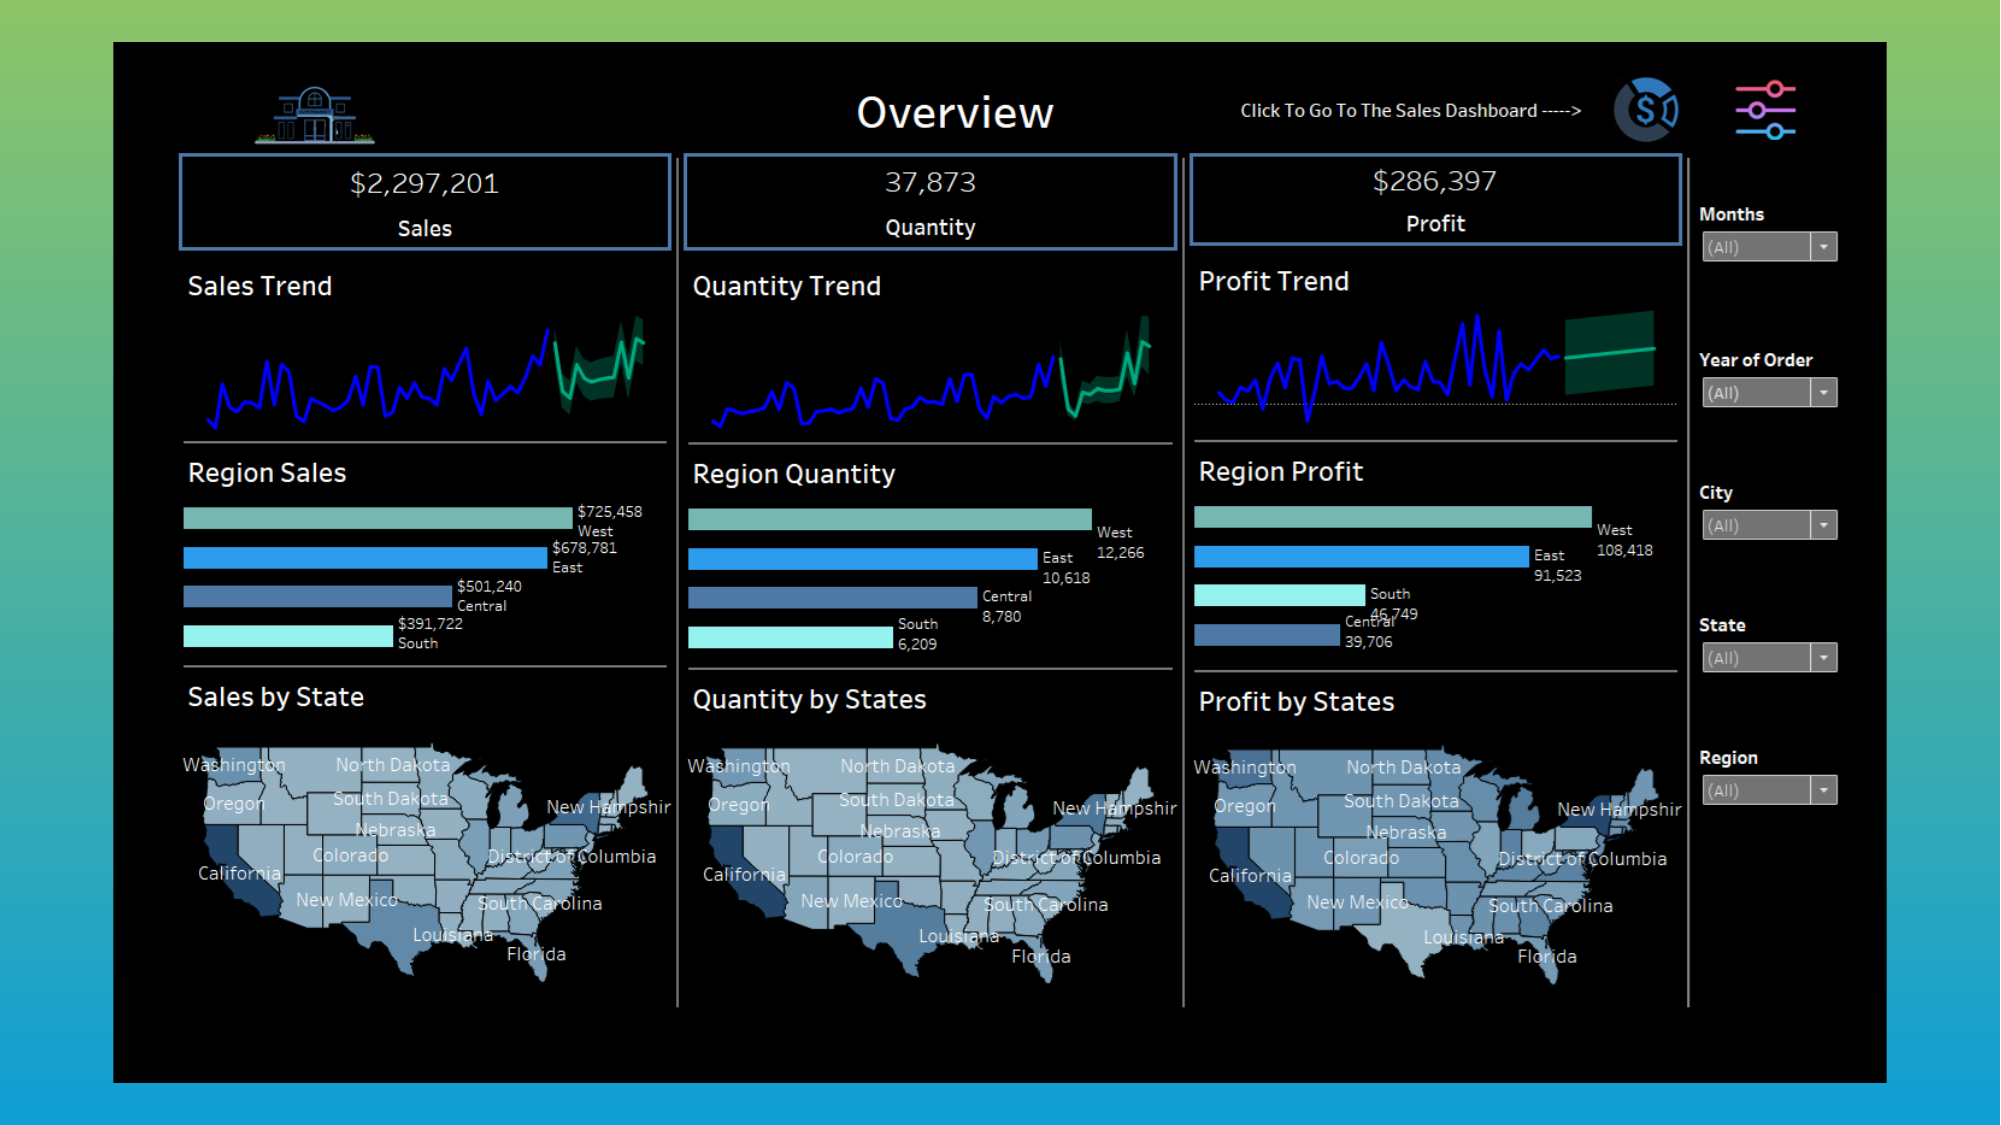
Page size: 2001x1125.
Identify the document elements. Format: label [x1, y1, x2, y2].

picture [112, 41, 1888, 1084]
